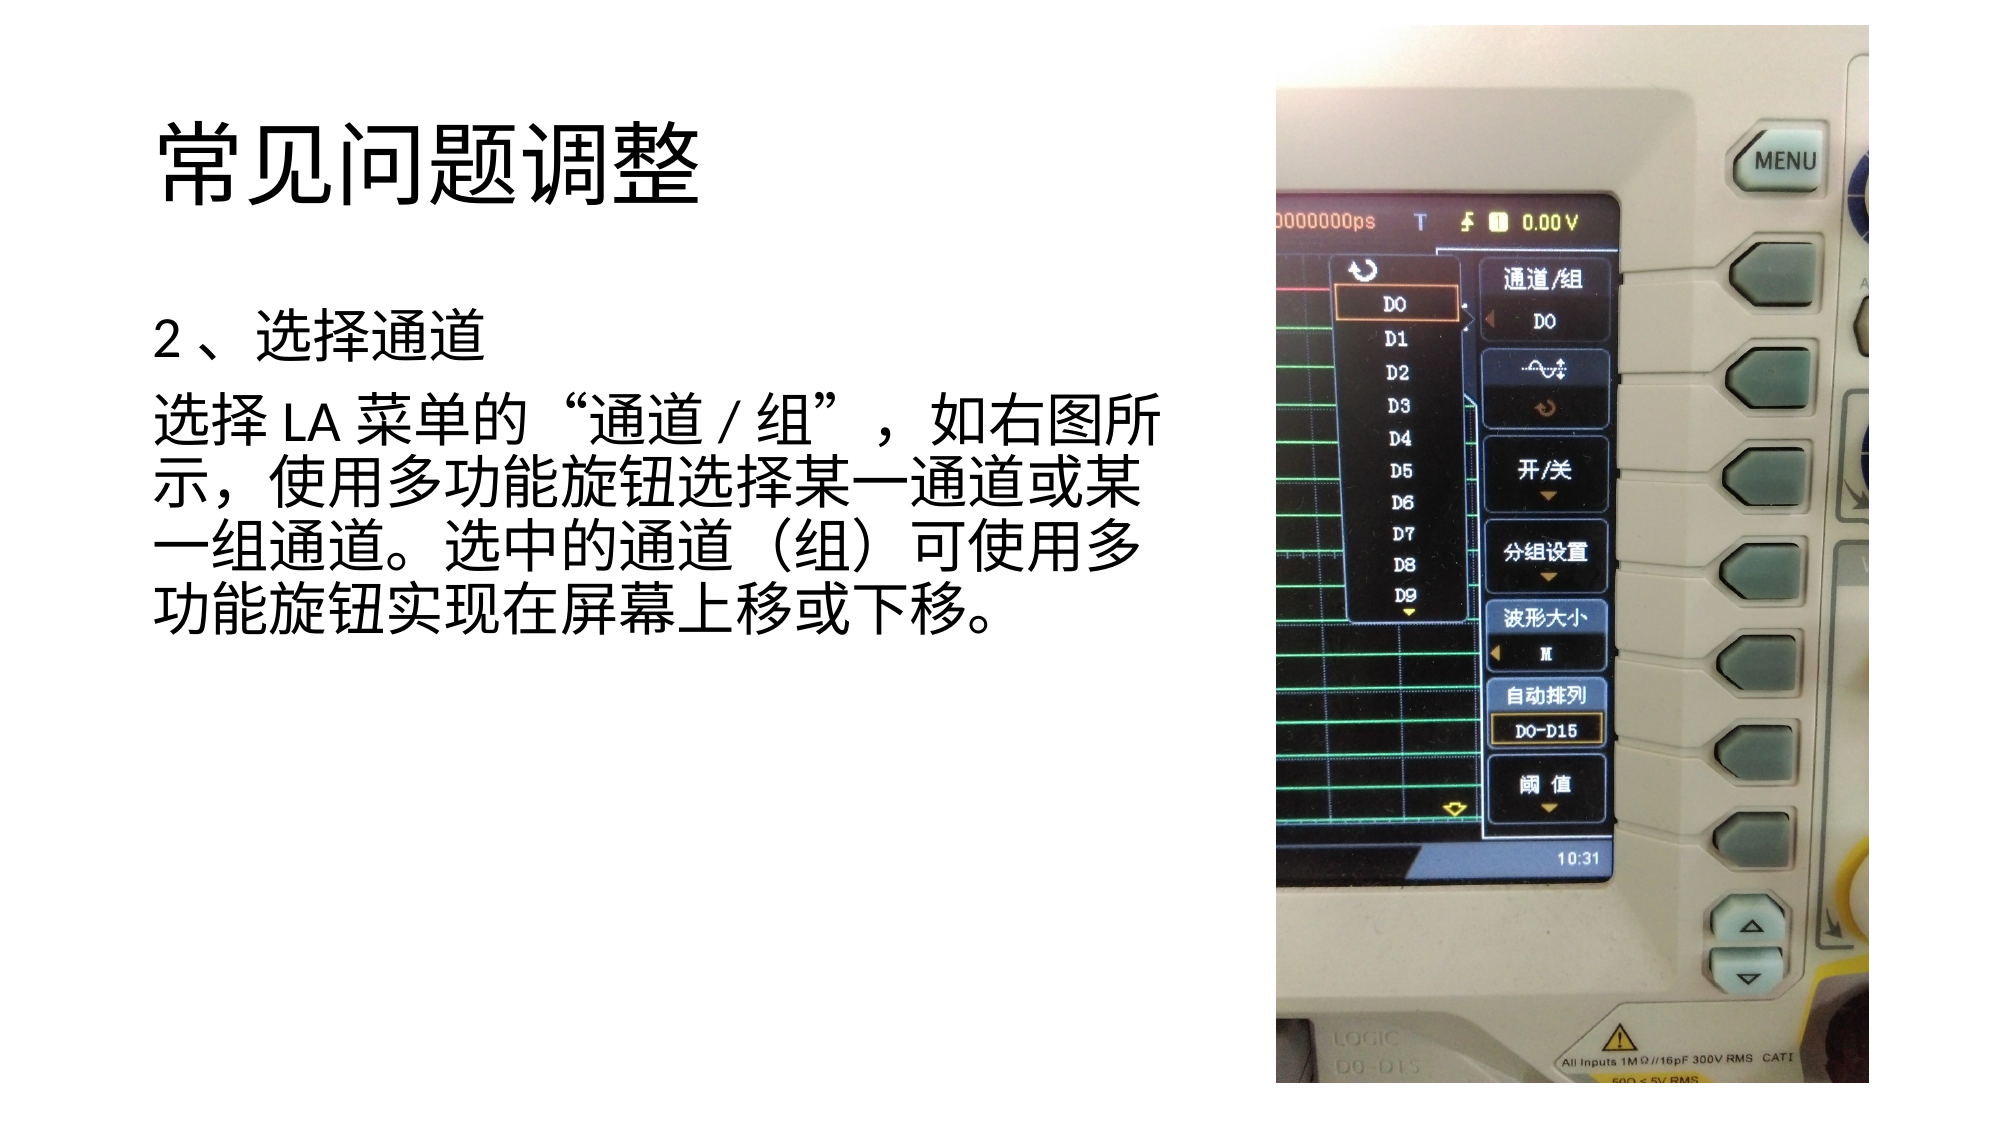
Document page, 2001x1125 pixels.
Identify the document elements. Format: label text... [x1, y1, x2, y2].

list 2、选择通道 选择LA菜单的“通道/组”，如右图所示，使用多功能旋钮选择某一通道或某一组通道。选中的通道（组）可使用多功能旋钮实现在屏幕上移或下移。 [137, 299, 1210, 1014]
title 常见问题调整 [137, 59, 1276, 278]
picture [1276, 25, 1870, 1083]
